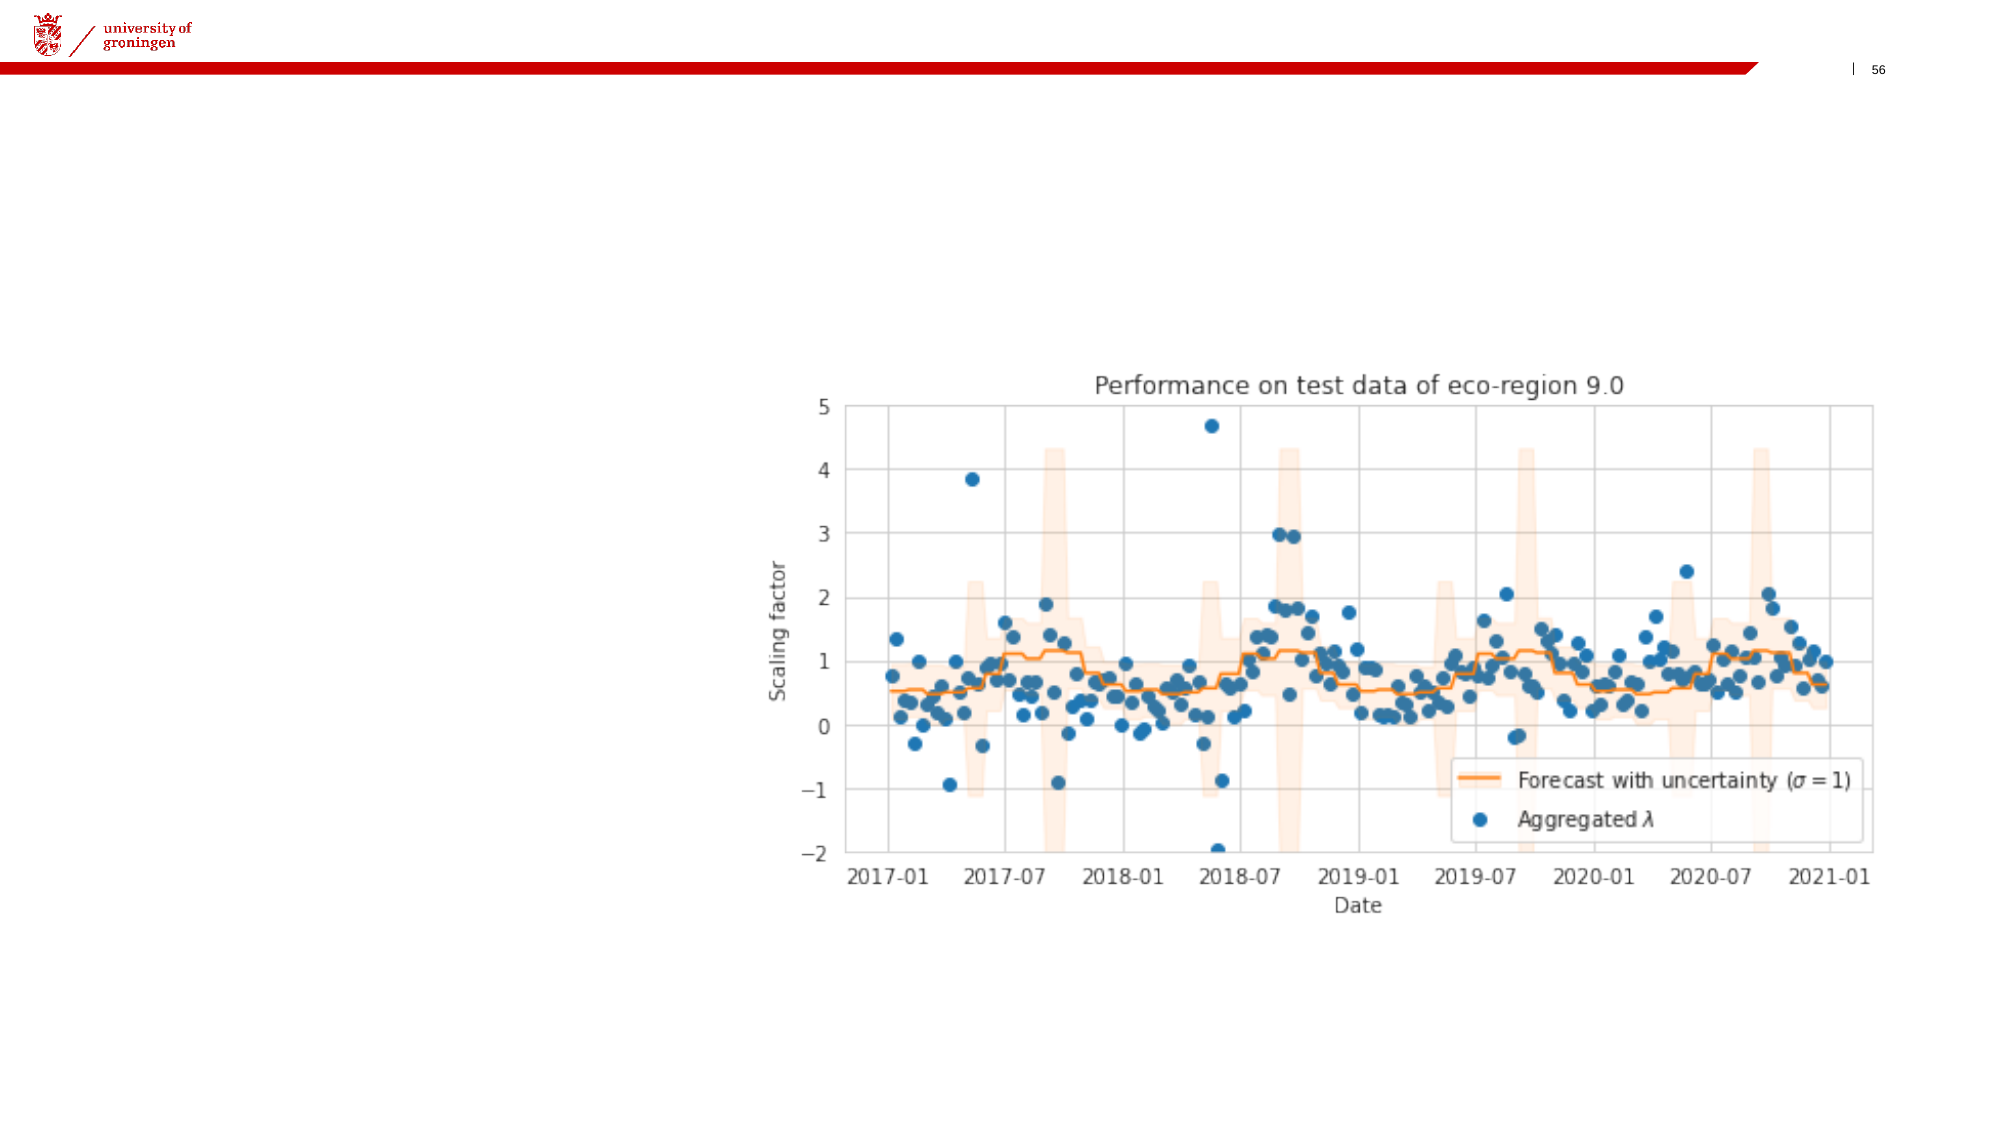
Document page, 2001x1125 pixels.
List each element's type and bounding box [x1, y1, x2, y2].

picture [757, 360, 1888, 930]
picture [34, 13, 192, 57]
